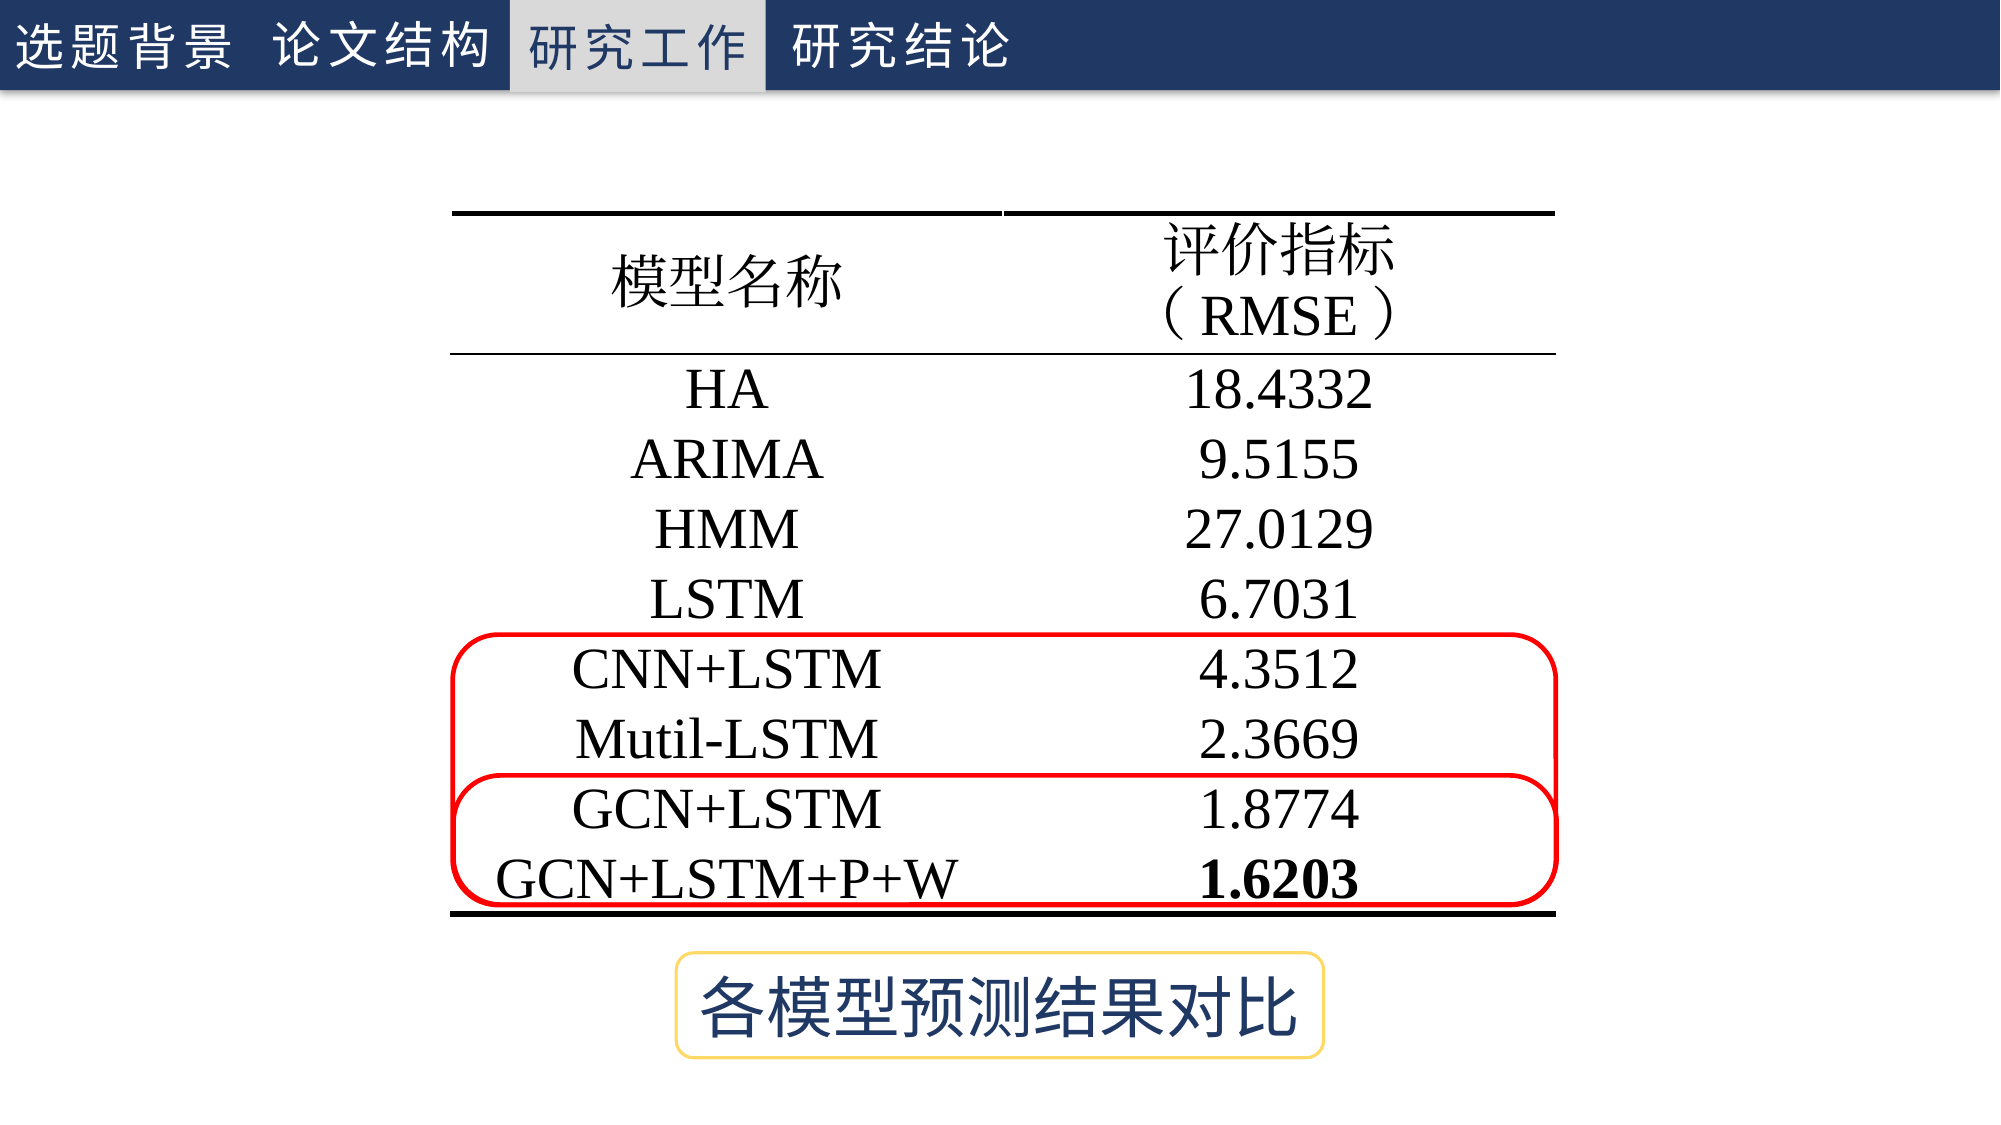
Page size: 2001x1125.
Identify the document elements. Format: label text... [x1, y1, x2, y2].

text_box 选题背景 [0, 7, 256, 83]
text_box 研究工作 [509, 0, 766, 93]
table_header 模型名称 [452, 216, 1002, 353]
table_cell ARIMA [452, 425, 1002, 493]
table_cell 18.4332 [1004, 355, 1555, 423]
table_cell 4.3512 [1526, 635, 1555, 664]
table_cell 27.0129 [1004, 495, 1555, 563]
table_header 评价指标（RMSE） [1004, 216, 1555, 353]
table_cell 9.5155 [1004, 425, 1555, 493]
text_box 研究工作 [766, 6, 776, 82]
text_box [451, 633, 1557, 906]
table_cell 1.6203 [1004, 876, 1555, 911]
text_box 各模型预测结果对比 [676, 952, 1324, 1058]
table_cell LSTM [452, 565, 1002, 633]
table_cell 6.7031 [1004, 565, 1555, 633]
text_box 论文结构 [257, 6, 509, 81]
table_cell HA [452, 355, 1002, 423]
text_box [766, 0, 2000, 91]
text_box [0, 0, 509, 91]
text_box [452, 774, 1558, 906]
text_box 研究结论 [776, 7, 1034, 82]
table_cell CNN+LSTM [452, 635, 483, 669]
table_cell GCN+LSTM+P+W [452, 871, 1002, 911]
table_cell HMM [452, 495, 1002, 563]
